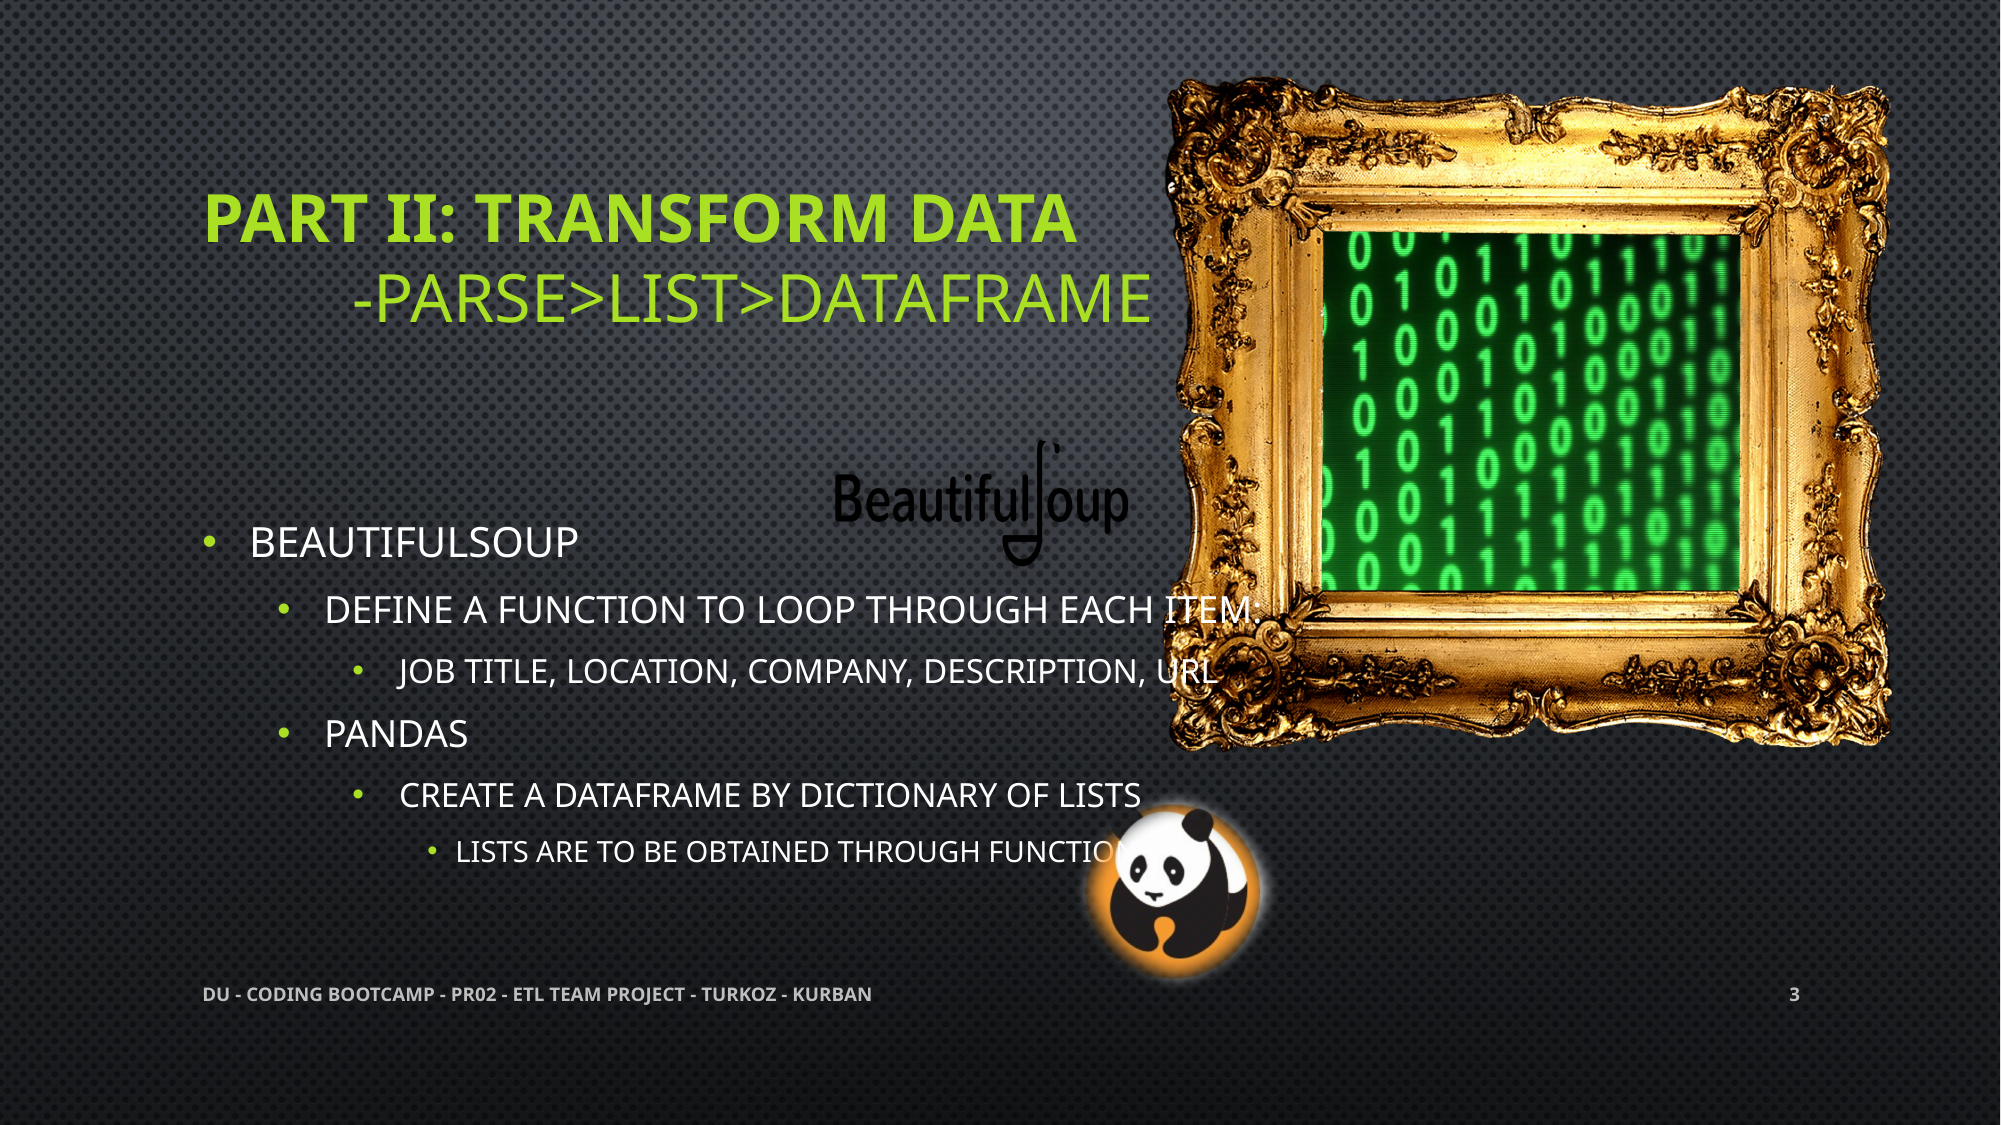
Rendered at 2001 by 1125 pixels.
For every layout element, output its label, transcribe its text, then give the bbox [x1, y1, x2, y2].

list BeautifulSoup Define a function to loop through each item: Job title, location, company, description, url PANDAS Create a dataframe by dictionary of lists Lists are to be obtained through functions [187, 435, 1813, 949]
title PART iI: transform DATA -parse>list>dataframe [187, 99, 1147, 413]
picture [1070, 785, 1284, 996]
footer DU - CODING BOOTCAMP - PR02 - ETL TEAM PROJECT - TURKOZ - KURBAN [187, 965, 1425, 1025]
picture [806, 69, 1902, 756]
slide_number 3 [1724, 965, 1816, 1025]
